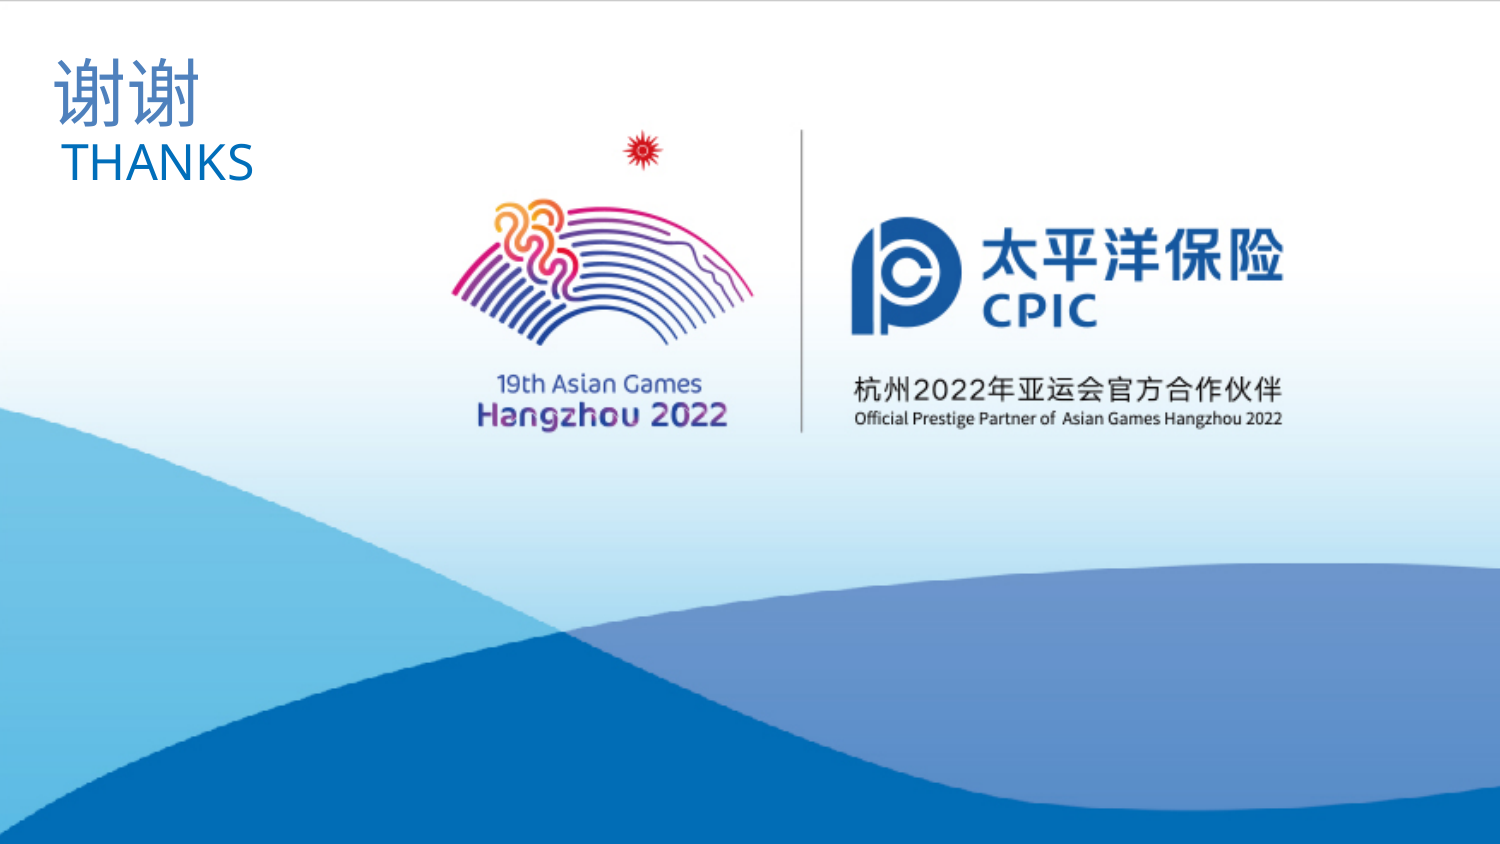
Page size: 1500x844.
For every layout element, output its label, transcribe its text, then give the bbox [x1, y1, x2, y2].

list 谢谢 [36, 34, 225, 148]
text_box THANKS [46, 123, 270, 199]
picture [0, 0, 1500, 844]
